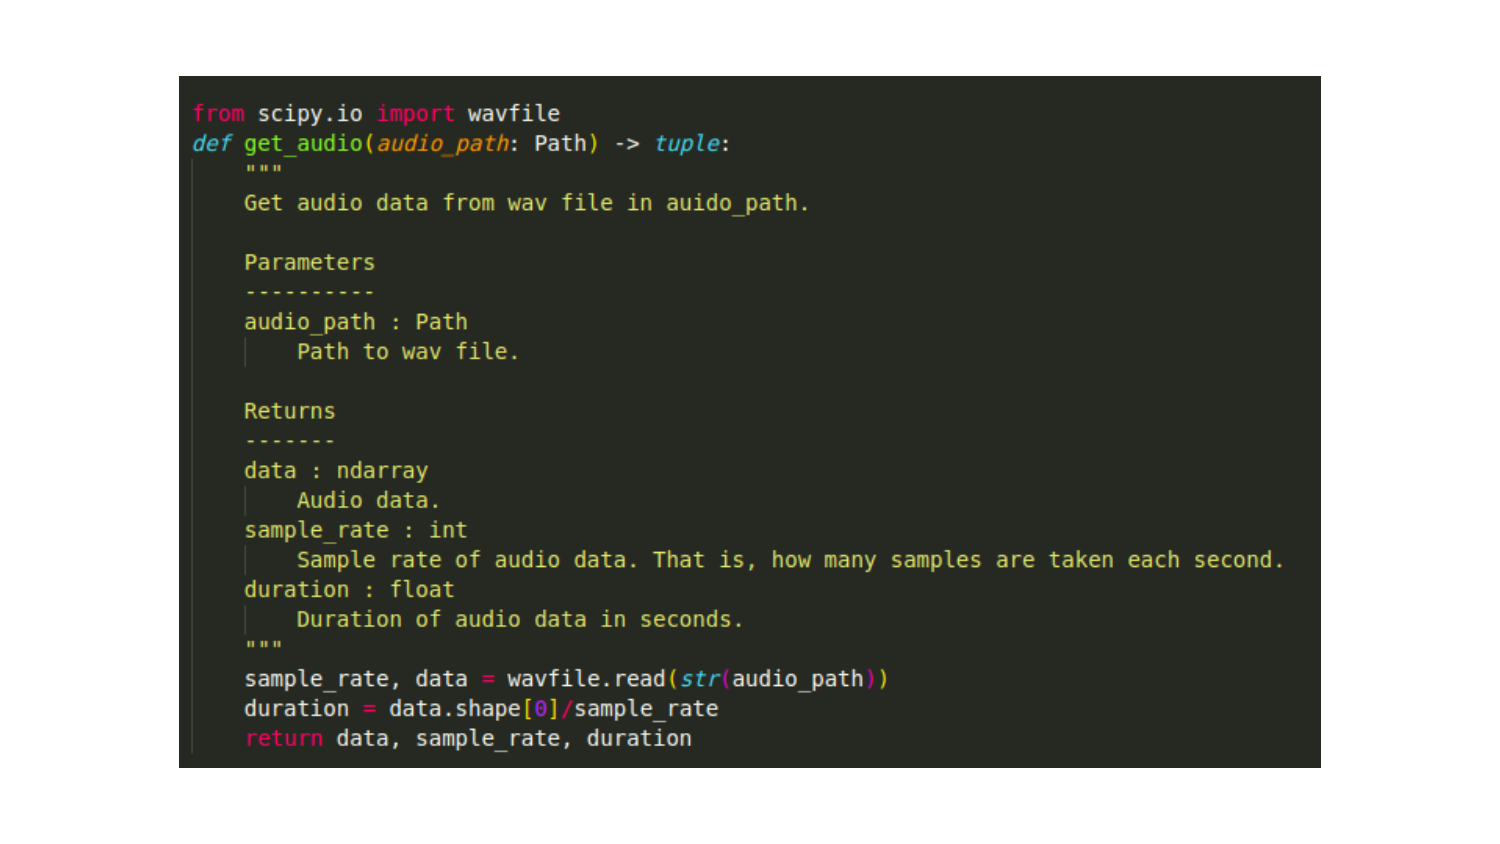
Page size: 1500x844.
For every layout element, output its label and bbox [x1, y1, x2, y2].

picture [179, 76, 1321, 768]
